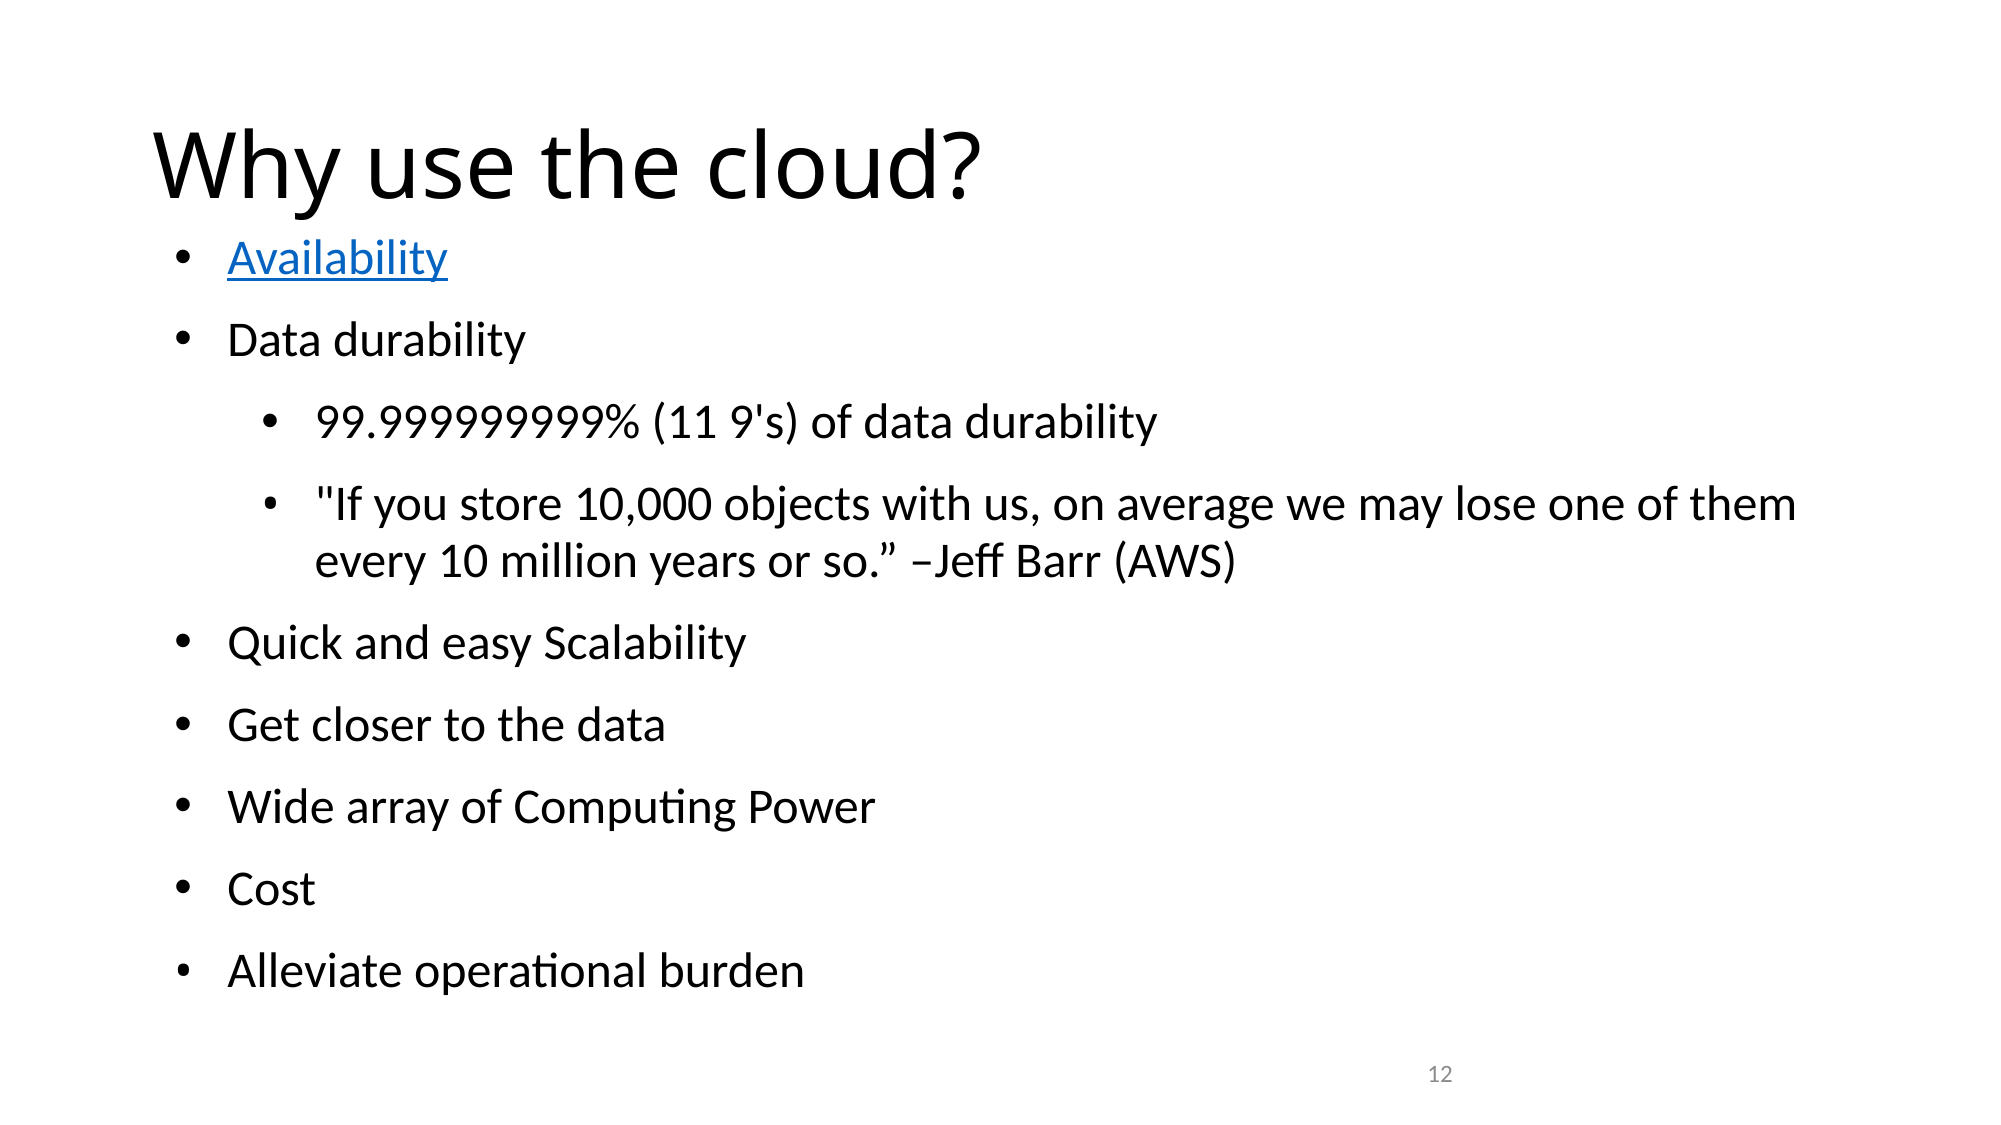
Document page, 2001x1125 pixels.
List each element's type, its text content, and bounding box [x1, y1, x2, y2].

list Availability Data durability 99.999999999% (11 9's) of data durability "If you store 10,000 objects with us, on average we may lose one of them every 10 million years or so.” –Jeff Barr (AWS) Quick and easy Scalability Get closer to the data Wide array of Computing Power Cost Alleviate operational burden [137, 221, 1863, 936]
title Why use the cloud? [137, 59, 1863, 221]
slide_number 12 [1412, 1042, 1863, 1103]
